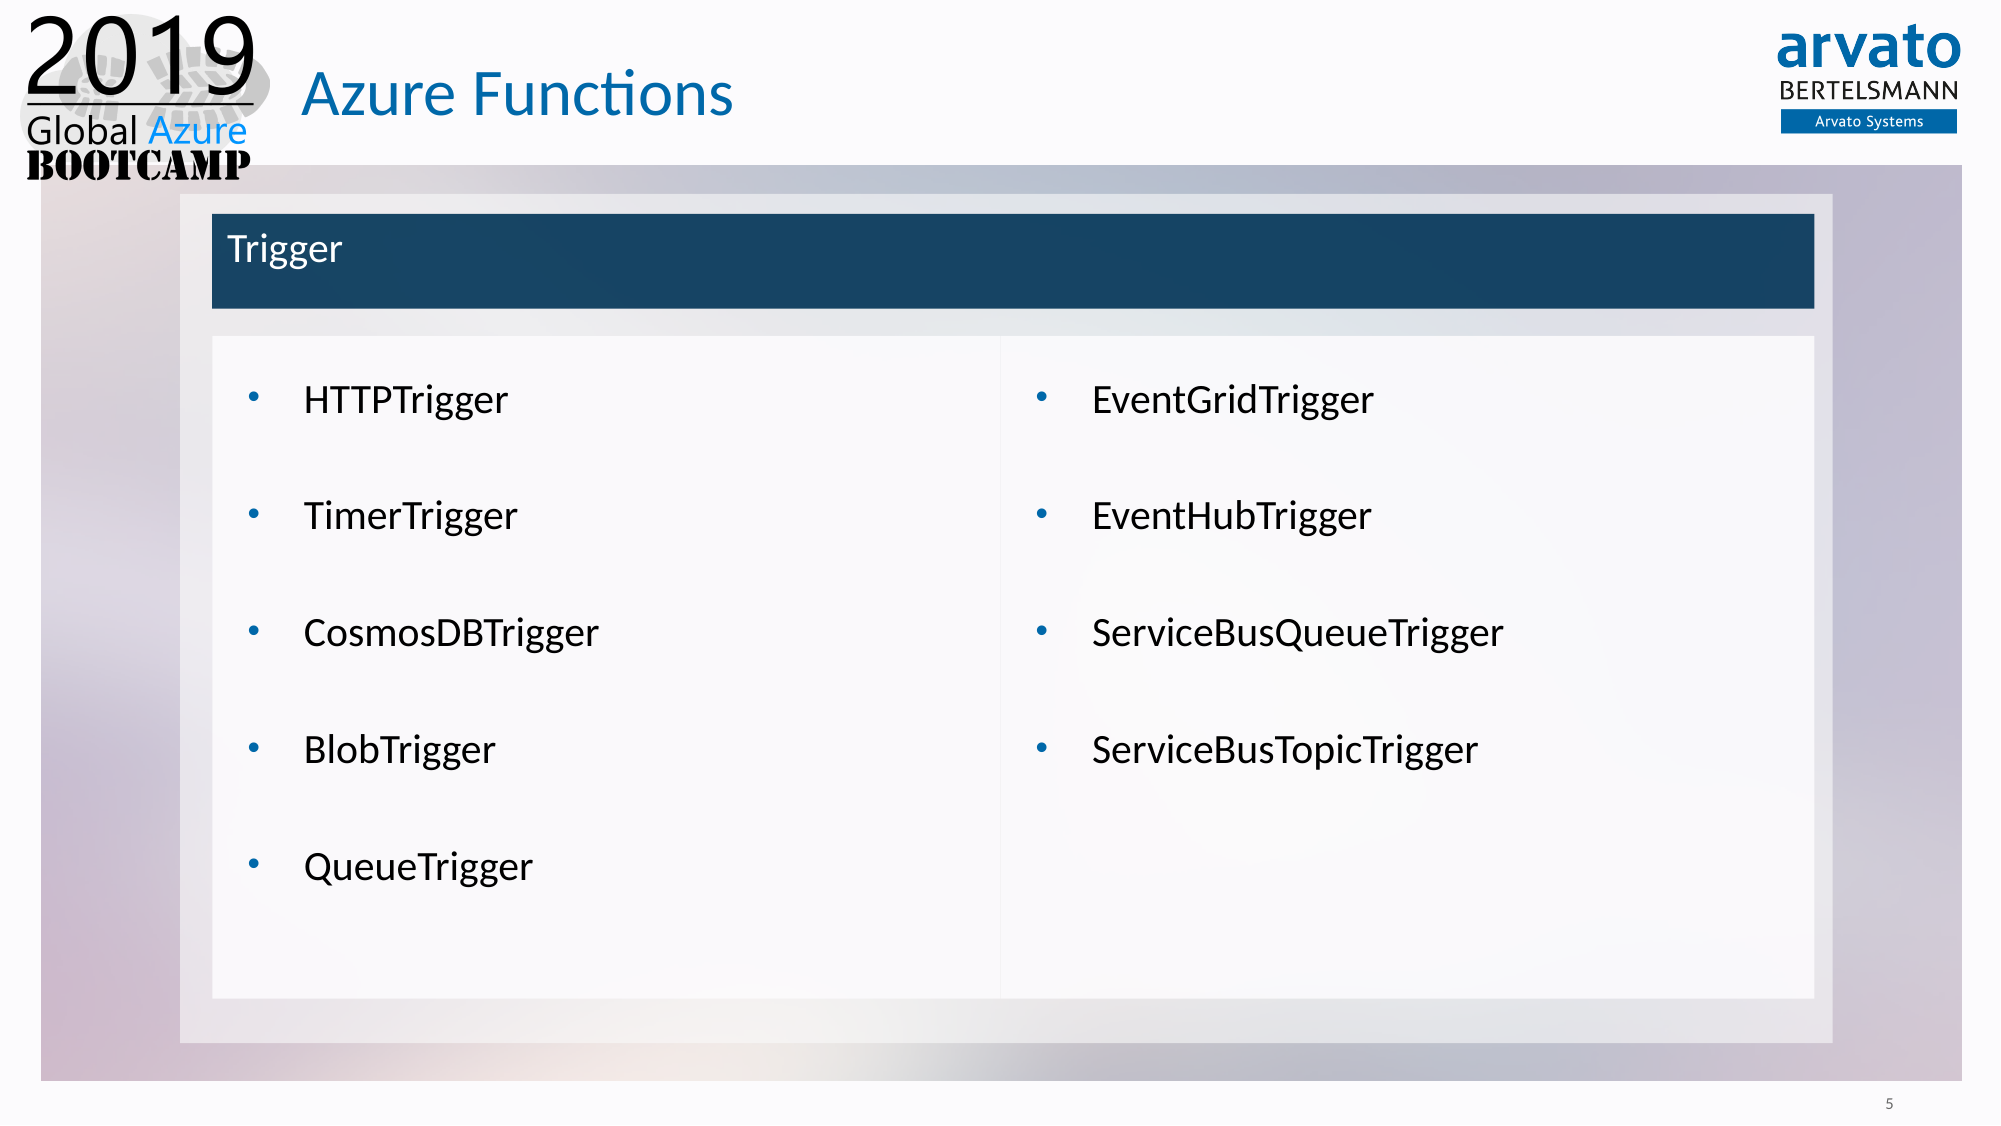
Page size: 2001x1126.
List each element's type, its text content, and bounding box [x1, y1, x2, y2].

picture [20, 0, 270, 199]
text_box EventGridTrigger EventHubTrigger ServiceBusQueueTrigger ServiceBusTopicTrigger [1000, 335, 1815, 999]
text_box Trigger [212, 213, 1815, 309]
slide_number 5 [1775, 1092, 1894, 1113]
title Azure Functions [301, 57, 1708, 131]
picture [1744, 0, 1994, 167]
text_box HTTPTrigger TimerTrigger CosmosDBTrigger BlobTrigger QueueTrigger [212, 335, 1000, 999]
